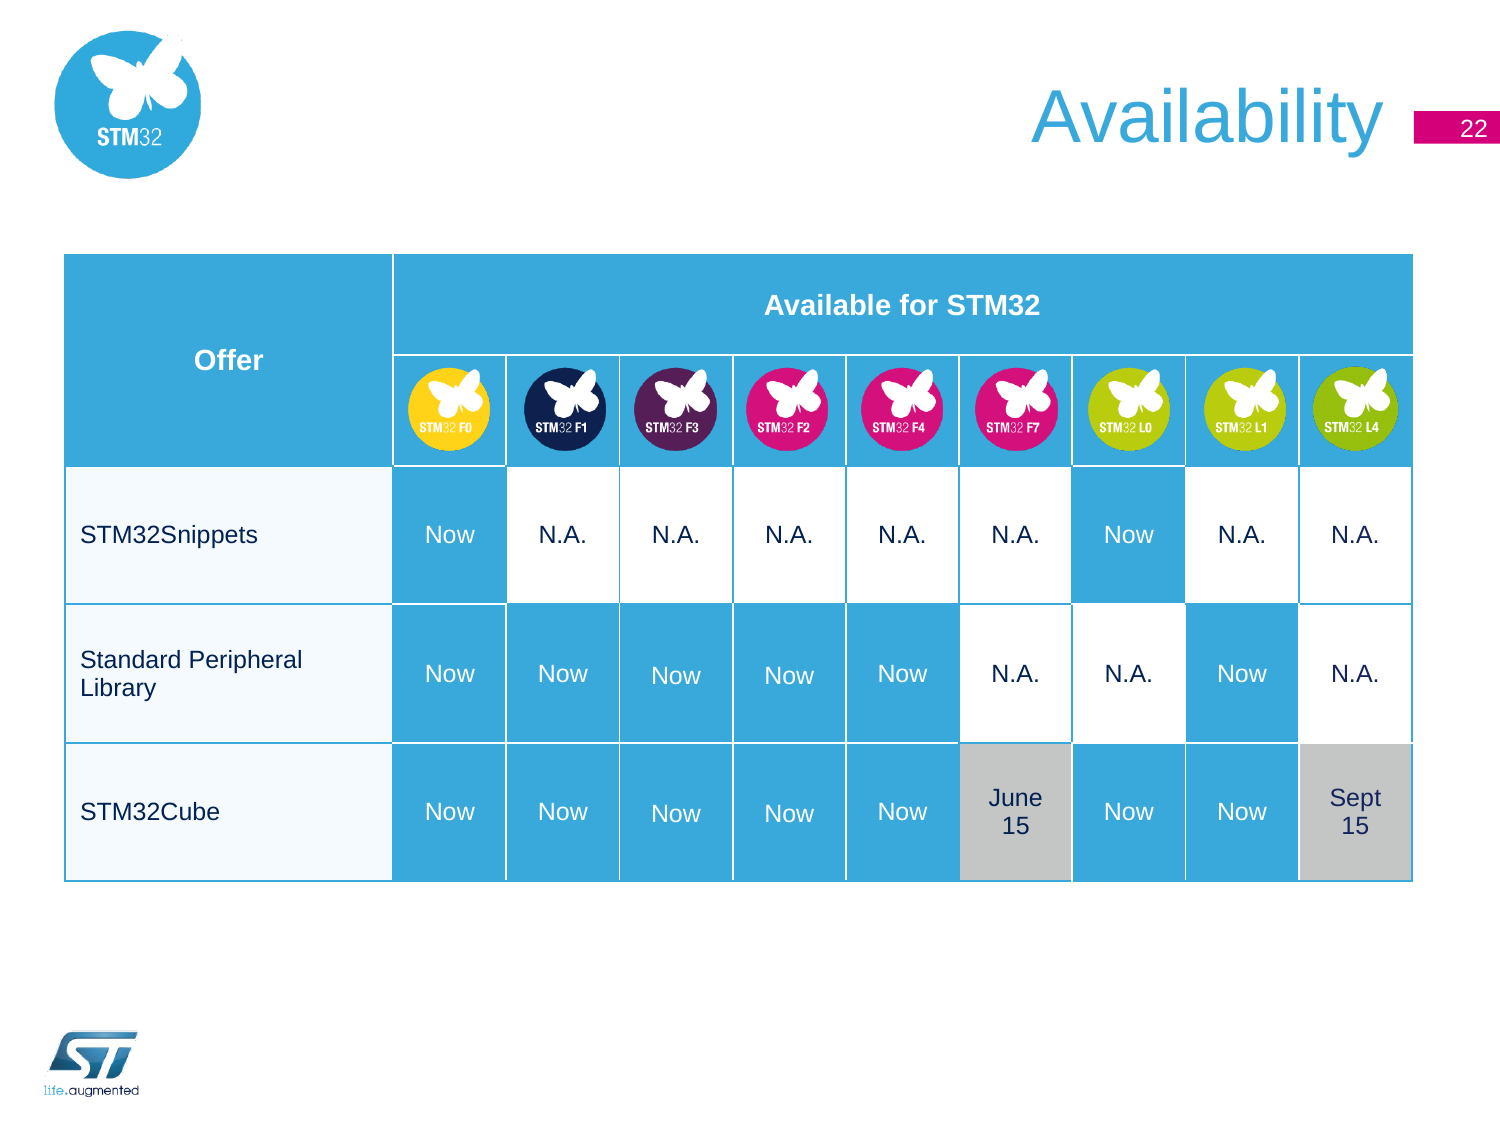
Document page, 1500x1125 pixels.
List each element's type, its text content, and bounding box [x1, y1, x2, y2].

table_cell STM32Snippets [66, 467, 392, 603]
table_cell Now [620, 605, 732, 742]
table_cell [960, 356, 1071, 465]
table_cell Now [507, 744, 619, 880]
picture [1202, 367, 1286, 451]
table_cell [847, 356, 958, 465]
picture [407, 367, 491, 451]
table_cell June 15 [960, 744, 1071, 880]
table_cell Now [847, 744, 958, 880]
table_cell Sept 15 [1300, 744, 1411, 880]
table_cell Now [620, 744, 732, 880]
table_cell Now [1073, 467, 1185, 603]
table_cell [1399, 356, 1411, 465]
table_cell N.A. [847, 467, 958, 603]
table_cell N.A. [1186, 467, 1298, 603]
table_cell Standard Peripheral Library [66, 605, 392, 742]
table_cell Now [394, 605, 505, 742]
picture [523, 367, 607, 451]
table_cell STM32Cube [66, 744, 392, 880]
table_header Available for STM32 [394, 256, 1411, 354]
table_cell N.A. [1073, 605, 1185, 742]
table_cell Now [394, 744, 505, 880]
table_cell Now [507, 605, 619, 742]
slide_number 22 [1413, 111, 1500, 144]
table_cell [1073, 356, 1185, 465]
table_cell N.A. [960, 605, 1071, 742]
table_cell Now [394, 467, 505, 603]
table_cell N.A. [1300, 605, 1411, 742]
picture [1086, 367, 1170, 451]
table_cell Now [1186, 605, 1298, 742]
table_cell Now [847, 605, 958, 742]
table_cell N.A. [620, 467, 732, 603]
table_cell Now [1073, 744, 1185, 880]
title Availability [74, 18, 1400, 207]
table_cell [1300, 356, 1310, 465]
picture [633, 367, 717, 451]
table_cell Now [734, 605, 845, 742]
picture [974, 367, 1058, 451]
table_cell [394, 356, 505, 465]
table_cell [734, 356, 845, 465]
table_header Offer [66, 256, 392, 465]
picture [745, 367, 828, 451]
picture [52, 30, 201, 179]
table_cell N.A. [960, 467, 1071, 603]
table_cell [1186, 356, 1298, 465]
table_cell [507, 356, 619, 465]
table_cell N.A. [734, 467, 845, 603]
table_cell N.A. [507, 467, 619, 603]
picture [860, 367, 944, 451]
table_cell [620, 356, 732, 465]
picture [1308, 354, 1401, 456]
picture [36, 1022, 147, 1103]
table_cell Now [1186, 744, 1298, 880]
table_cell N.A. [1300, 467, 1411, 603]
table_cell Now [734, 744, 845, 880]
